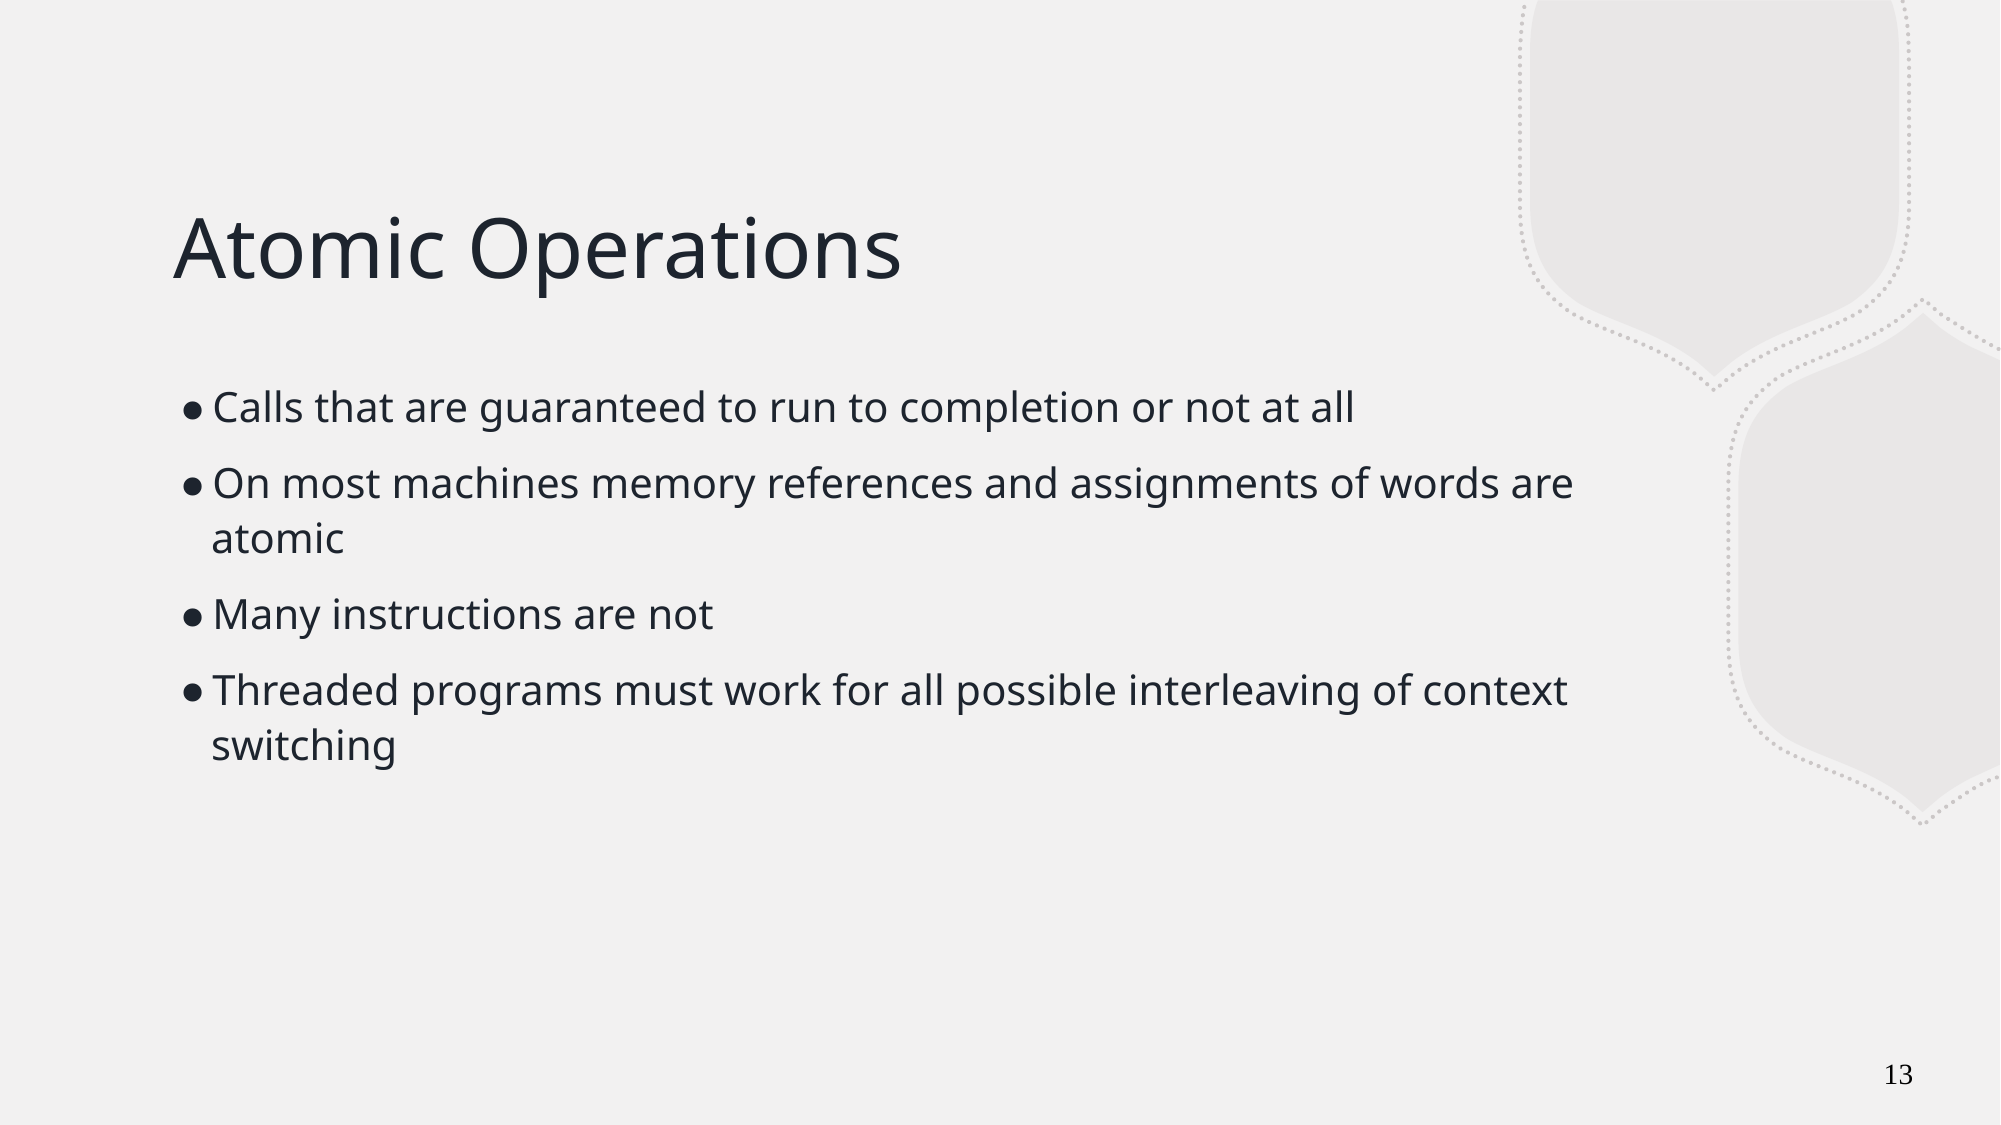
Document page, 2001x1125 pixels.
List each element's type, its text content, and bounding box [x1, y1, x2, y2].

slide_number 13 [1843, 1042, 1929, 1103]
title Atomic Operations [158, 157, 1648, 332]
list Calls that are guaranteed to run to completion or not at all On most machines memory references and assignments of words are atomic Many instructions are not Threaded programs must work for all possible interleaving of context switching [158, 368, 1648, 968]
